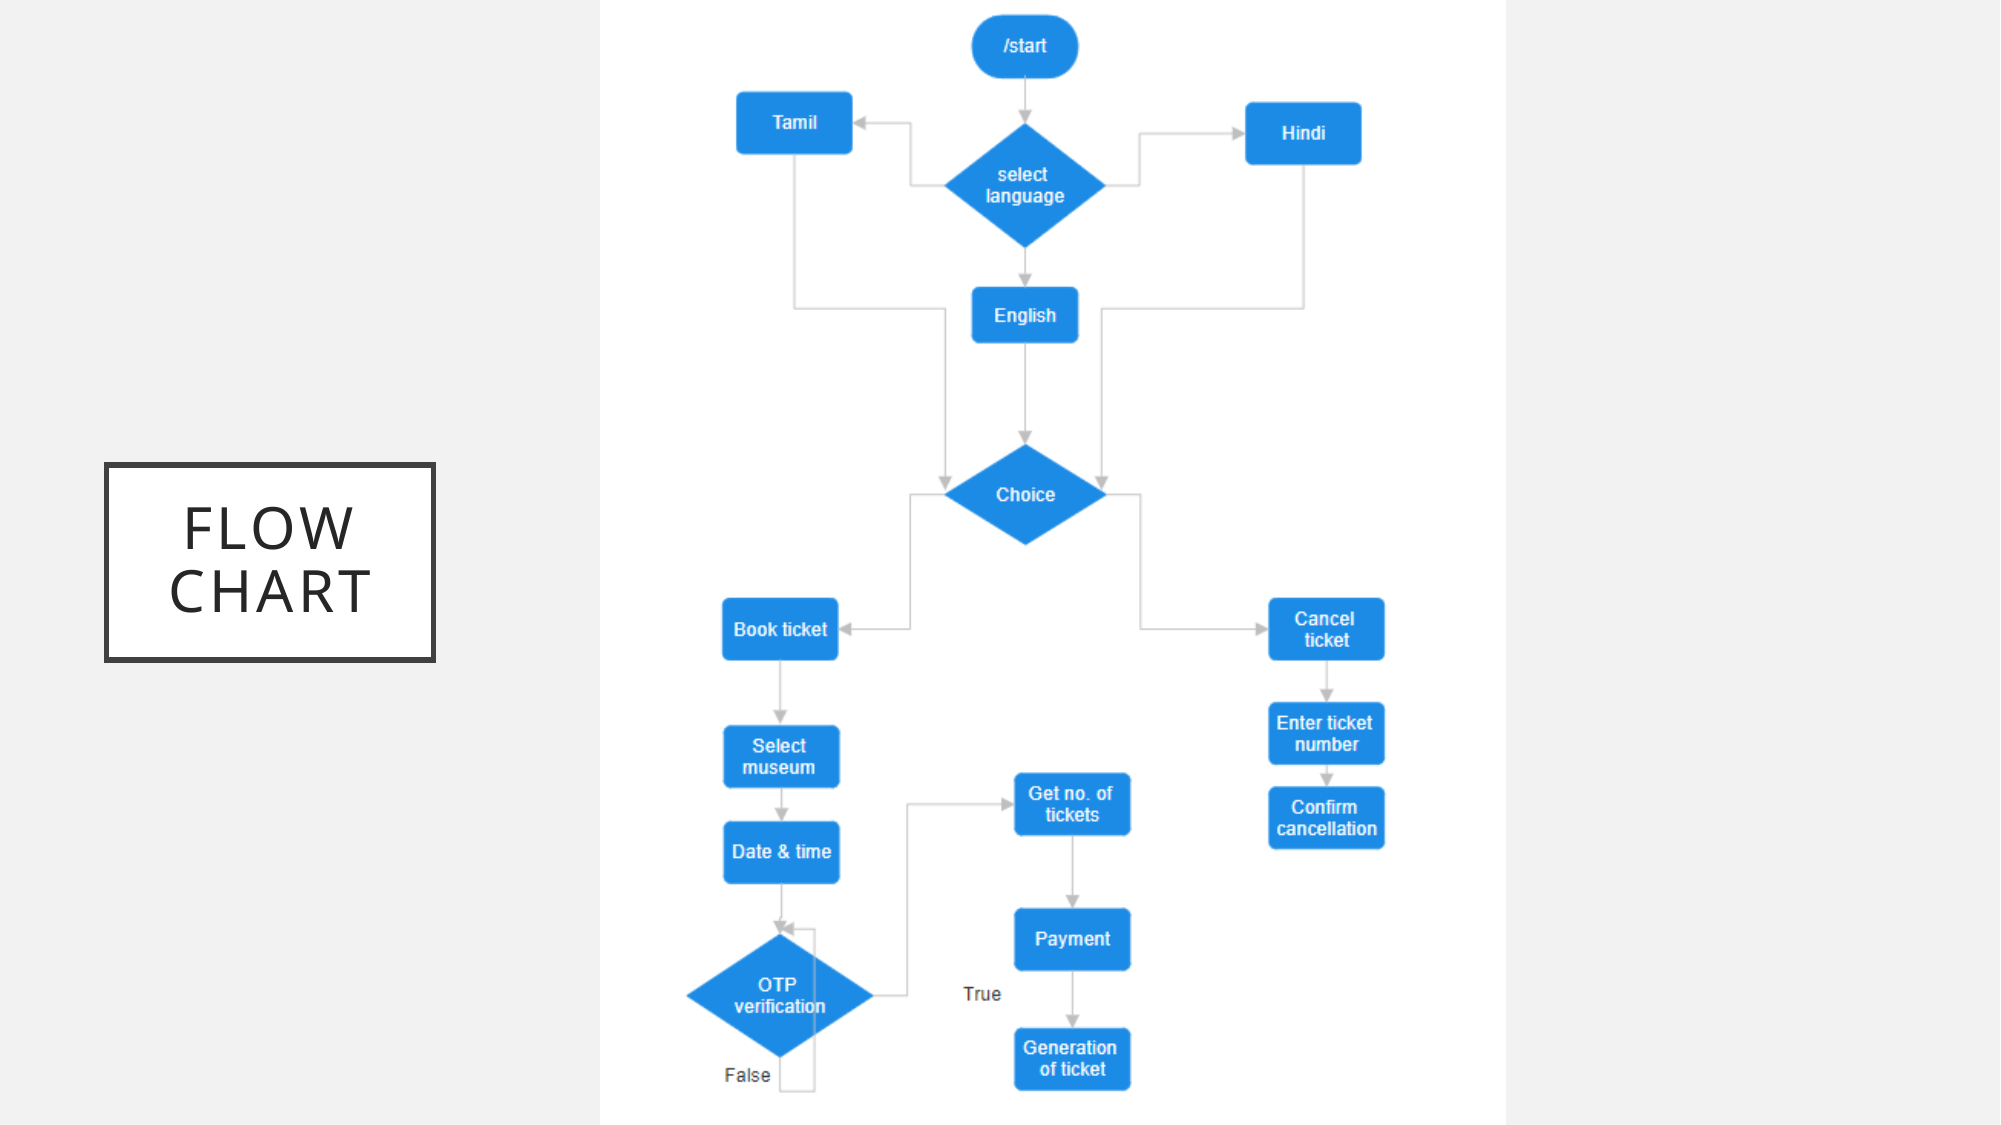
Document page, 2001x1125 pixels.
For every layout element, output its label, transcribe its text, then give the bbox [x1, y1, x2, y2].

picture [600, 0, 1506, 1125]
title Flow chart [104, 462, 436, 663]
